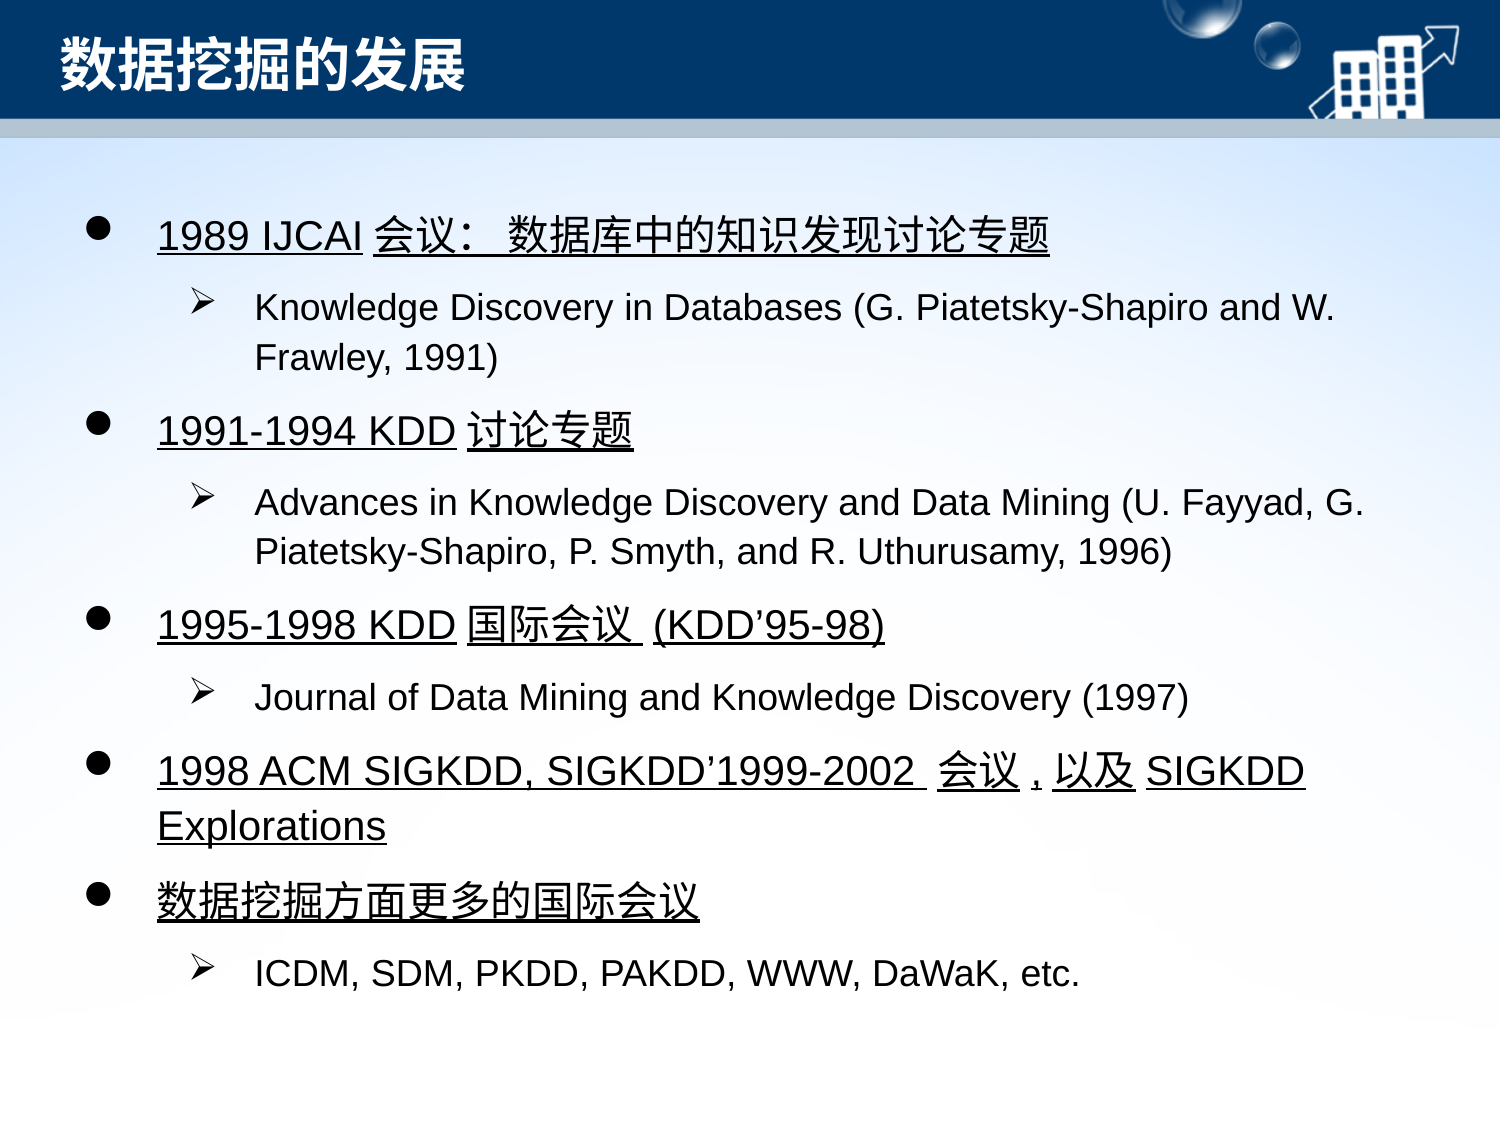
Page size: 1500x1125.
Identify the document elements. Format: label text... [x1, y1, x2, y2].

picture [0, 0, 1500, 1125]
text_box 数据挖掘的发展 [29, 30, 1413, 106]
text_box 1989 IJCAI会议： 数据库中的知识发现讨论专题 Knowledge Discovery in Databases (G. Piatetsky-Shapiro and W. Frawley, 1991) 1991-1994 KDD讨论专题 Advances in Knowledge Discovery and Data Mining (U. Fayyad, G. Piatetsky-Shapiro, P. Smyth, and R. Uthurusamy, 1996) 1995-1998 KDD国际会议 (KDD’95-98) Journal of Data Mining and Knowledge Discovery (1997) 1998 ACM SIGKDD, SIGKDD’1999-2002 会议,以及SIGKDD Explorations 数据挖掘方面更多的国际会议 ICDM, SDM, PKDD, PAKDD, WWW, DaWaK, etc. [53, 196, 1434, 1002]
